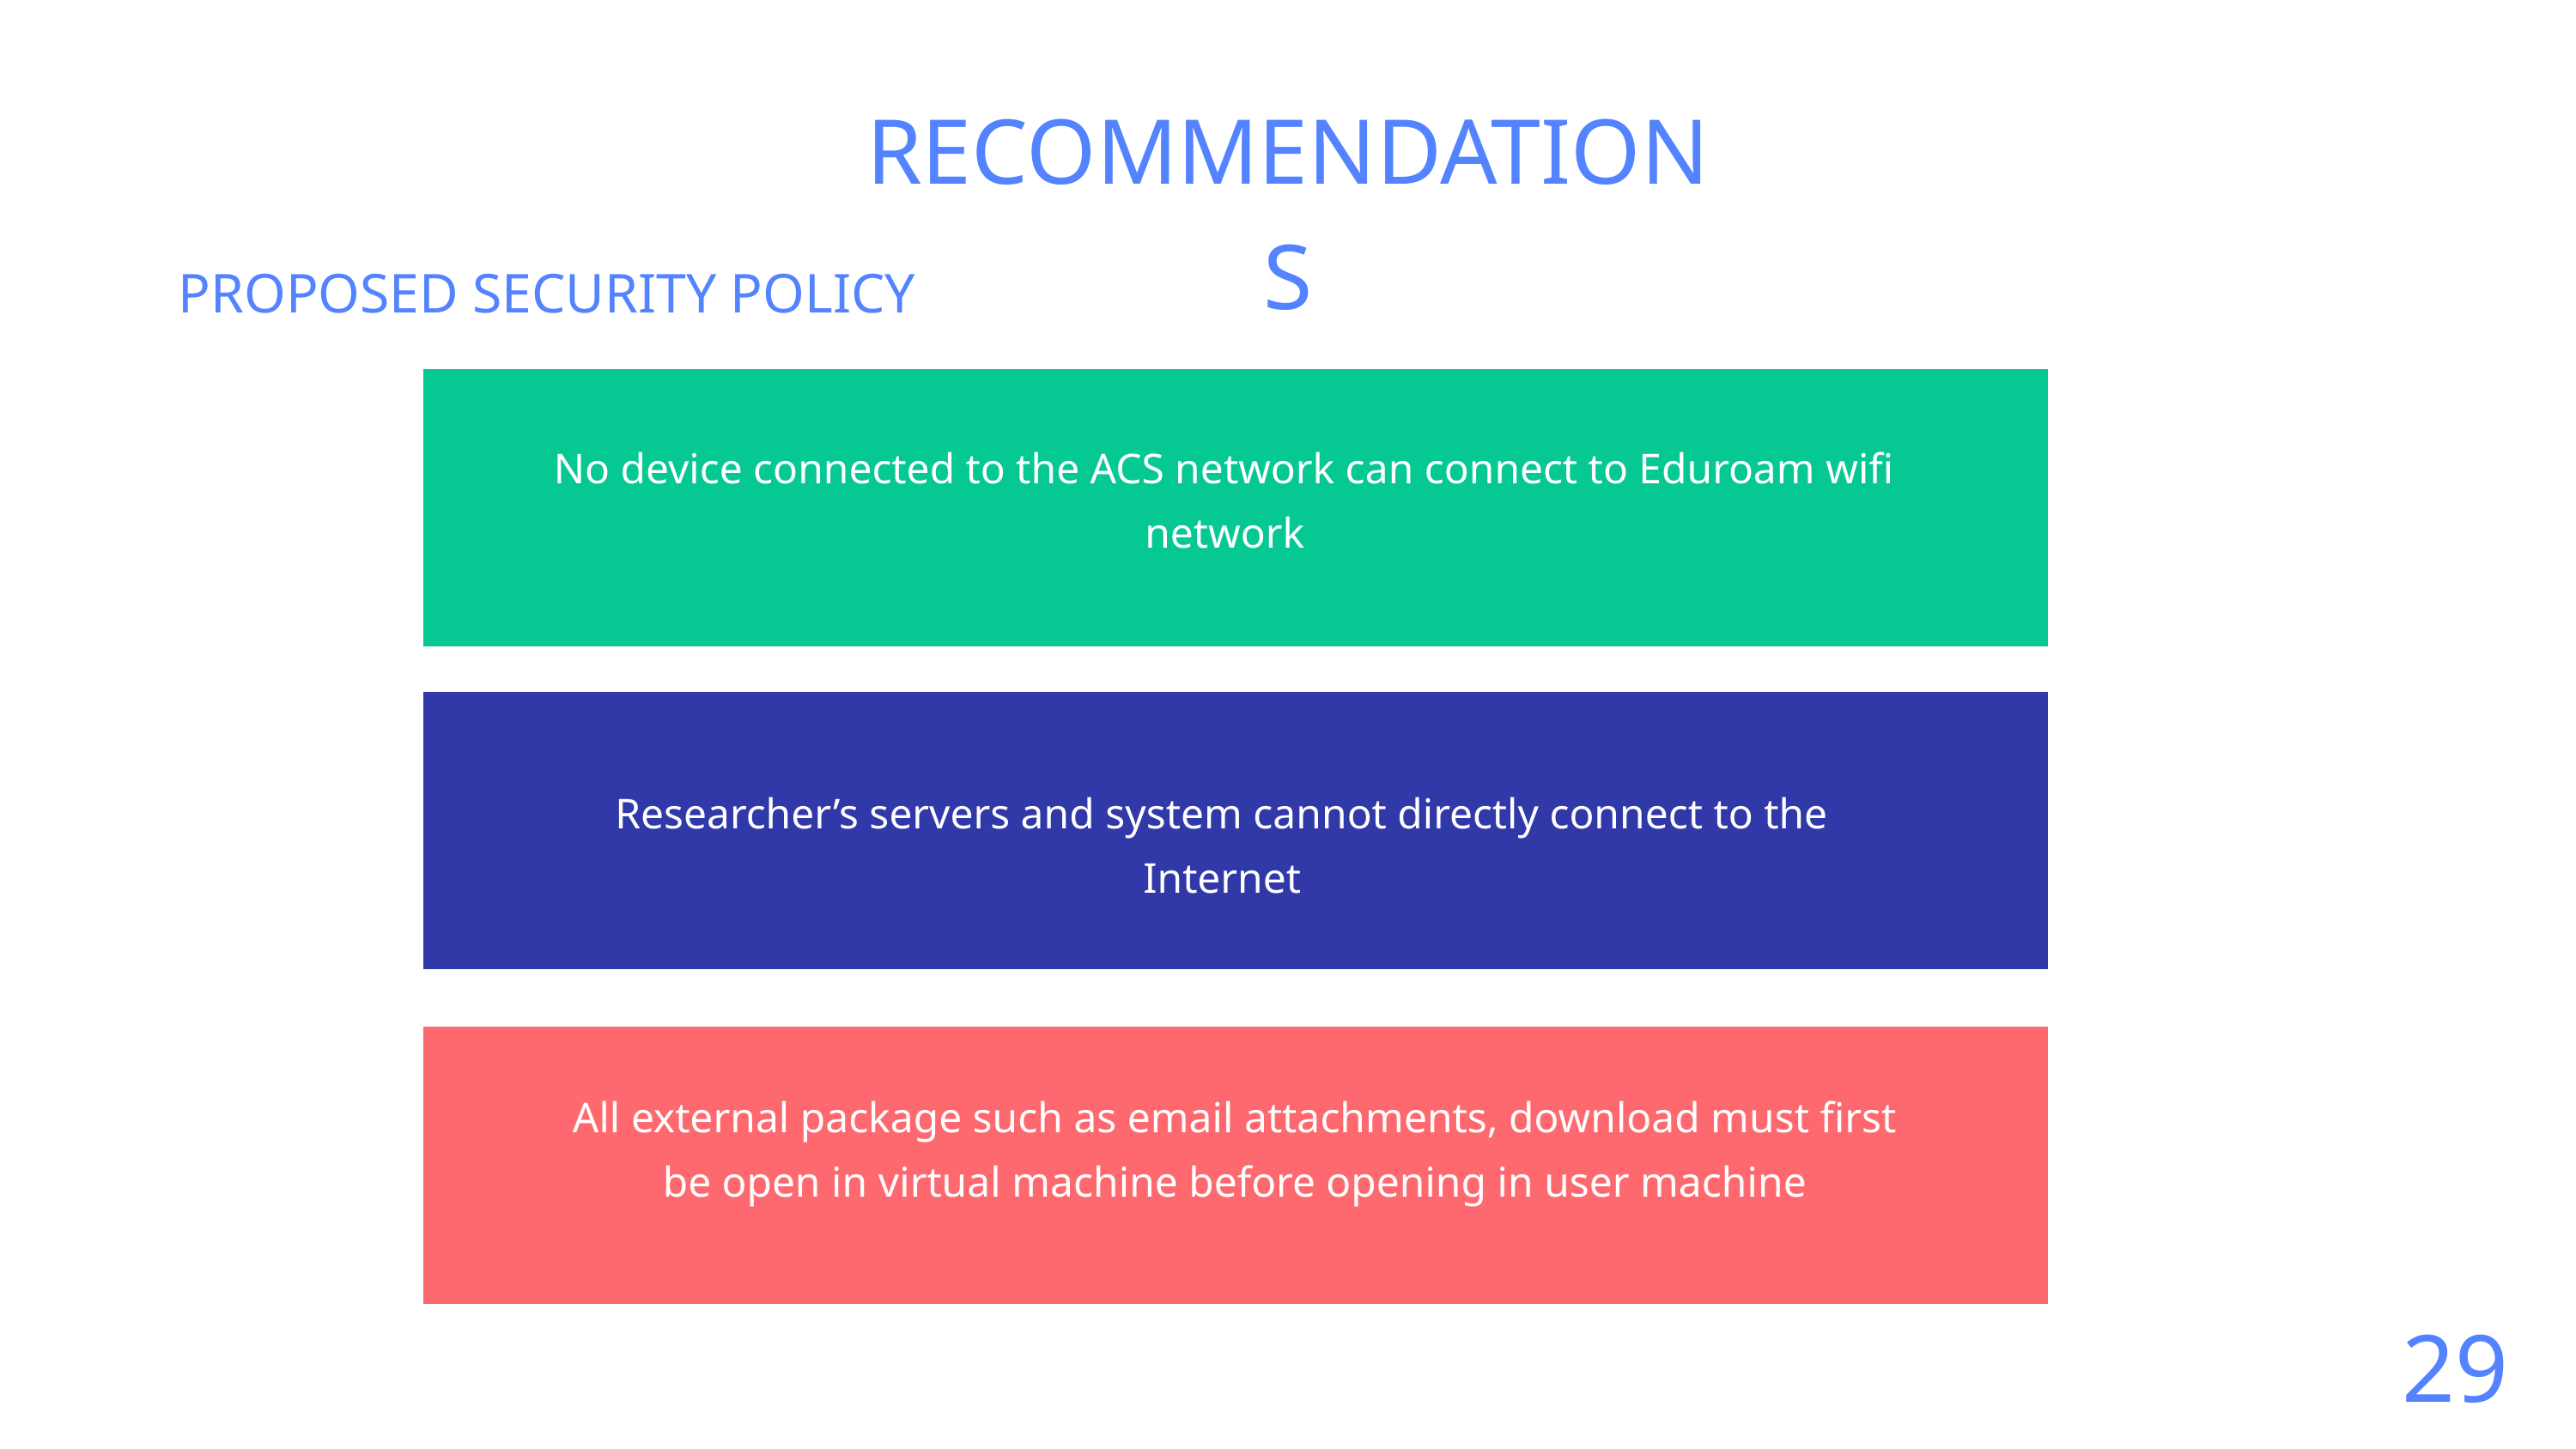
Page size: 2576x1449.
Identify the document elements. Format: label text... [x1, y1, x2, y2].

text_box PROPOSED SECURITY POLICY [144, 248, 951, 324]
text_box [422, 368, 2049, 646]
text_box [422, 1026, 2049, 1304]
text_box RECOMMENDATIONS [850, 76, 1726, 327]
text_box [422, 691, 2049, 970]
text_box 29 [2399, 1290, 2512, 1421]
